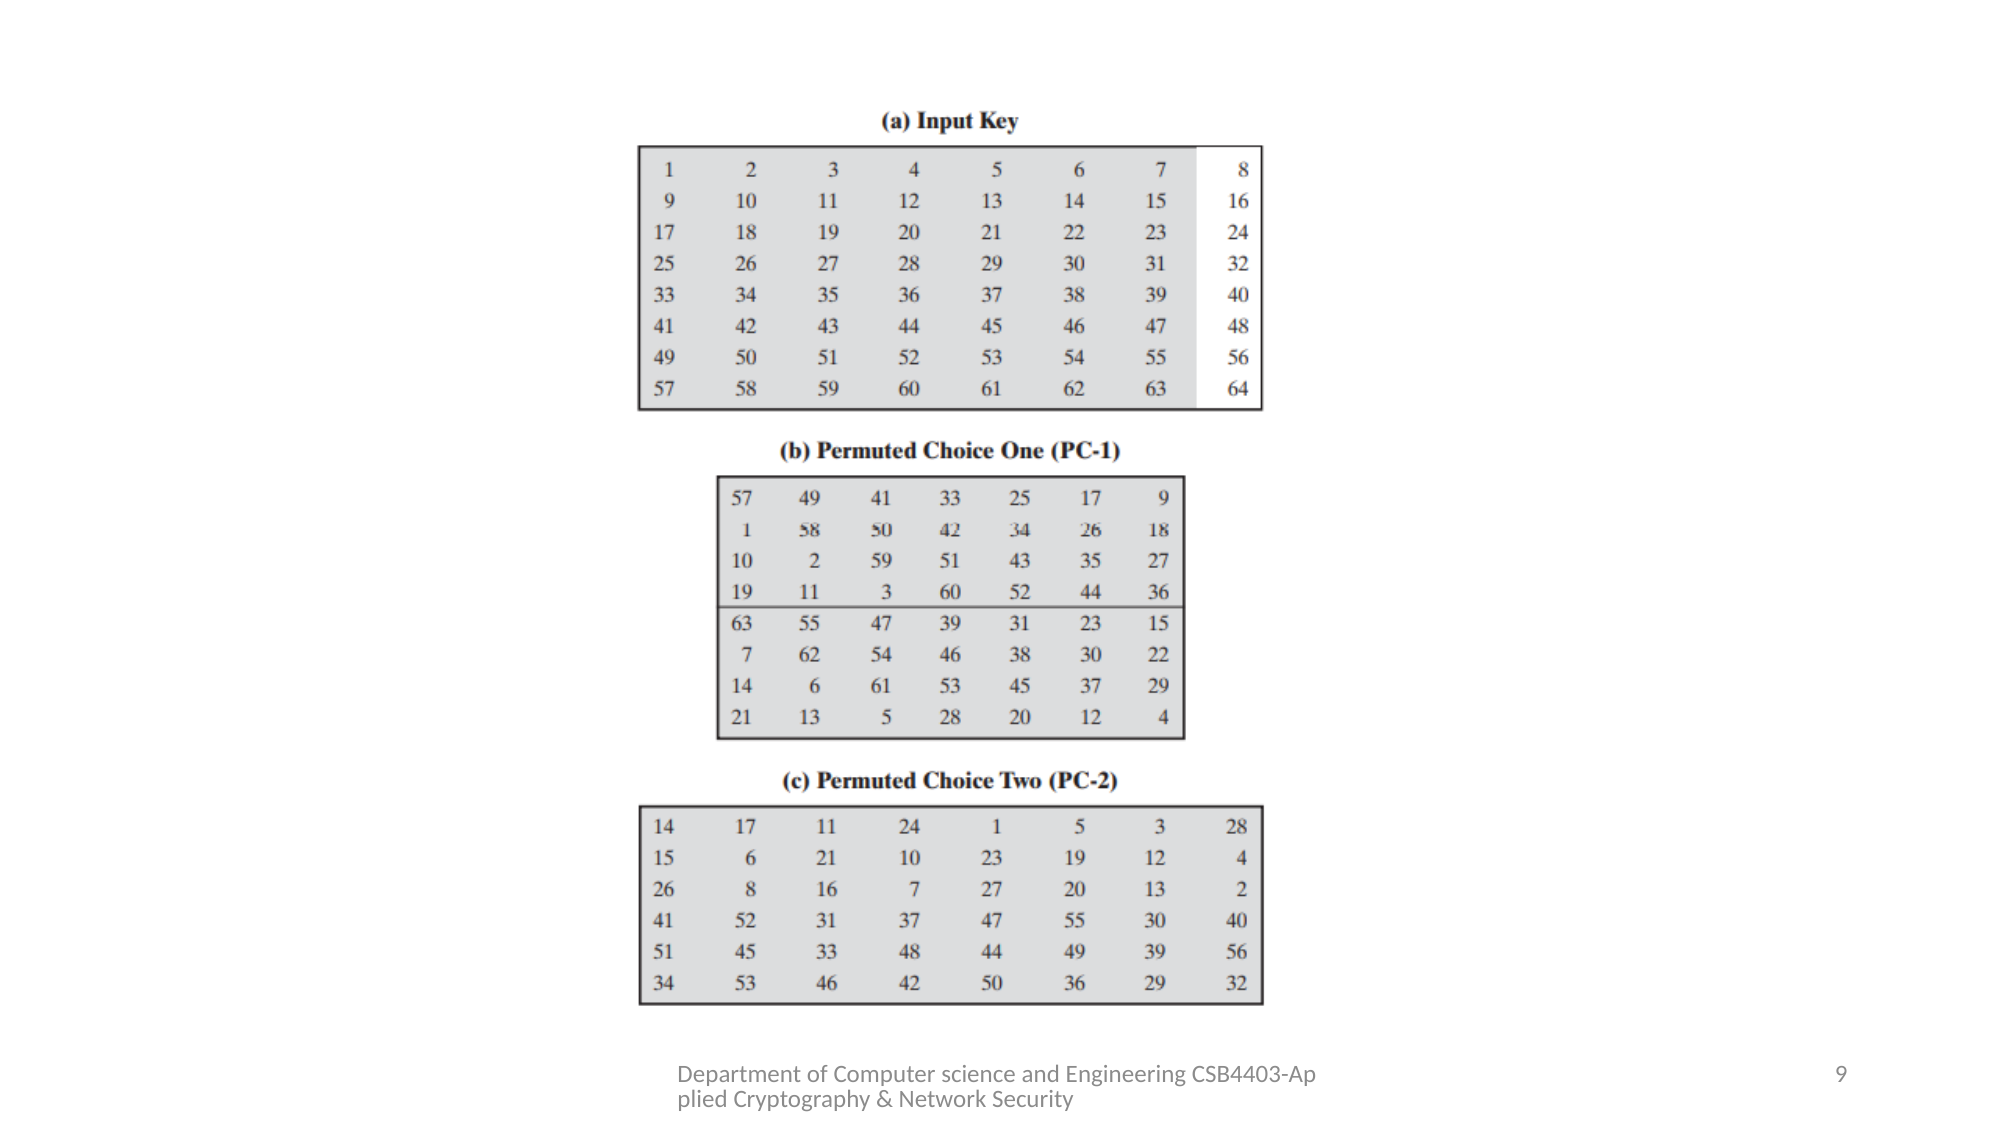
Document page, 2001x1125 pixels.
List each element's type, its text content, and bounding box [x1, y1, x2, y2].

picture [613, 105, 1386, 1020]
footer Department of Computer science and Engineering CSB4403-Applied Cryptography & Network Security [662, 1042, 1338, 1103]
slide_number 9 [1412, 1042, 1863, 1103]
